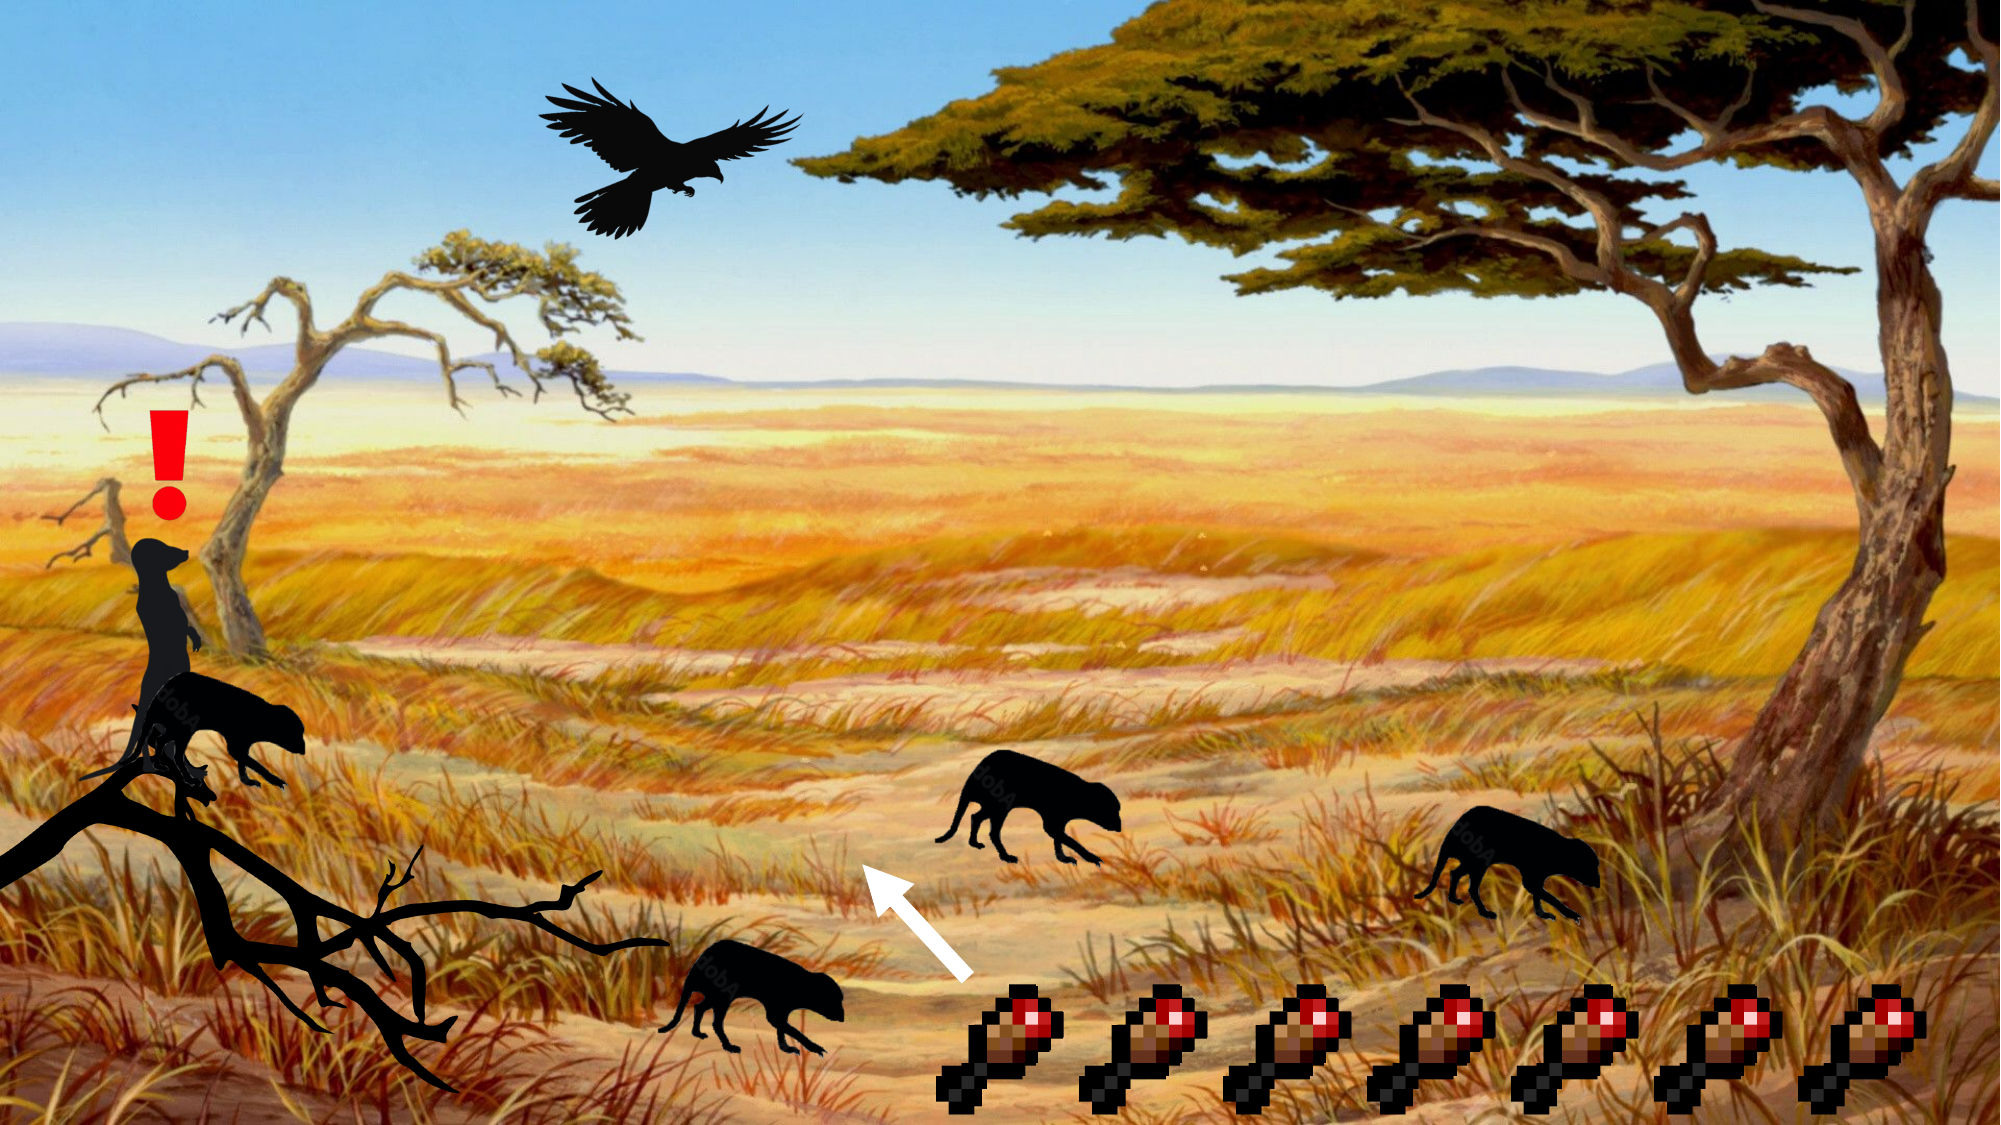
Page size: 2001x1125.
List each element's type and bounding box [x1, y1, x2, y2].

picture [0, 400, 867, 1078]
picture [927, 975, 1935, 1123]
text_box [861, 863, 969, 979]
picture [1389, 787, 1624, 944]
picture [499, 47, 843, 269]
picture [910, 731, 1144, 888]
list [0, 0, 2000, 1125]
